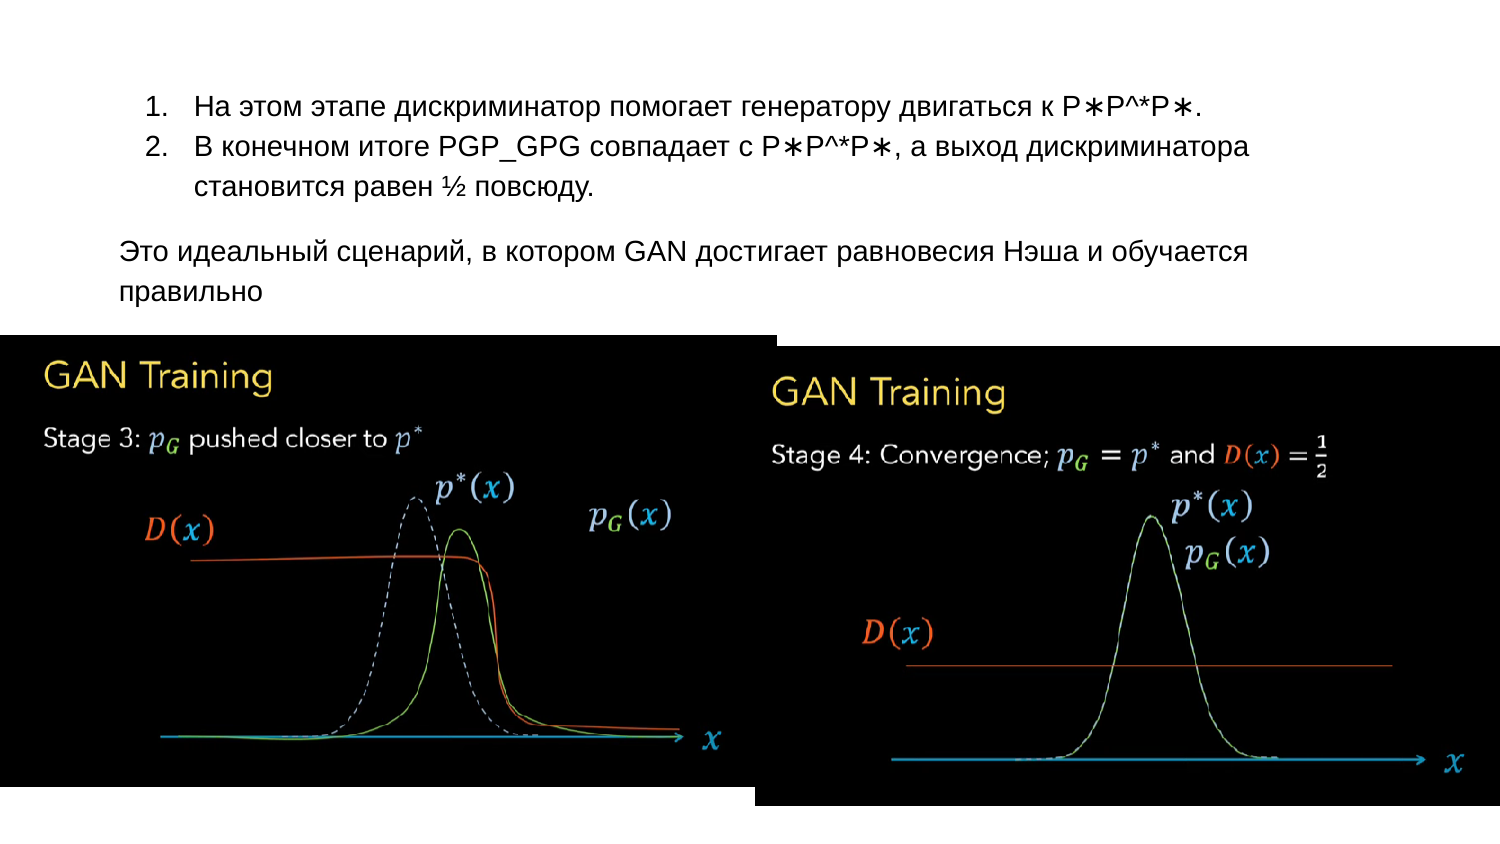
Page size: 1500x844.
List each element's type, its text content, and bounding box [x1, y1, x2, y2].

text_box На этом этапе дискриминатор помогает генератору двигаться к P∗P^*P∗. В конечном итоге PGP_GPG​ совпадает с P∗P^*P∗, а выход дискриминатора становится равен ½ повсюду. Это идеальный сценарий, в котором GAN достигает равновесия Нэша и обучается правильно [103, 66, 1319, 344]
picture [0, 335, 1500, 806]
